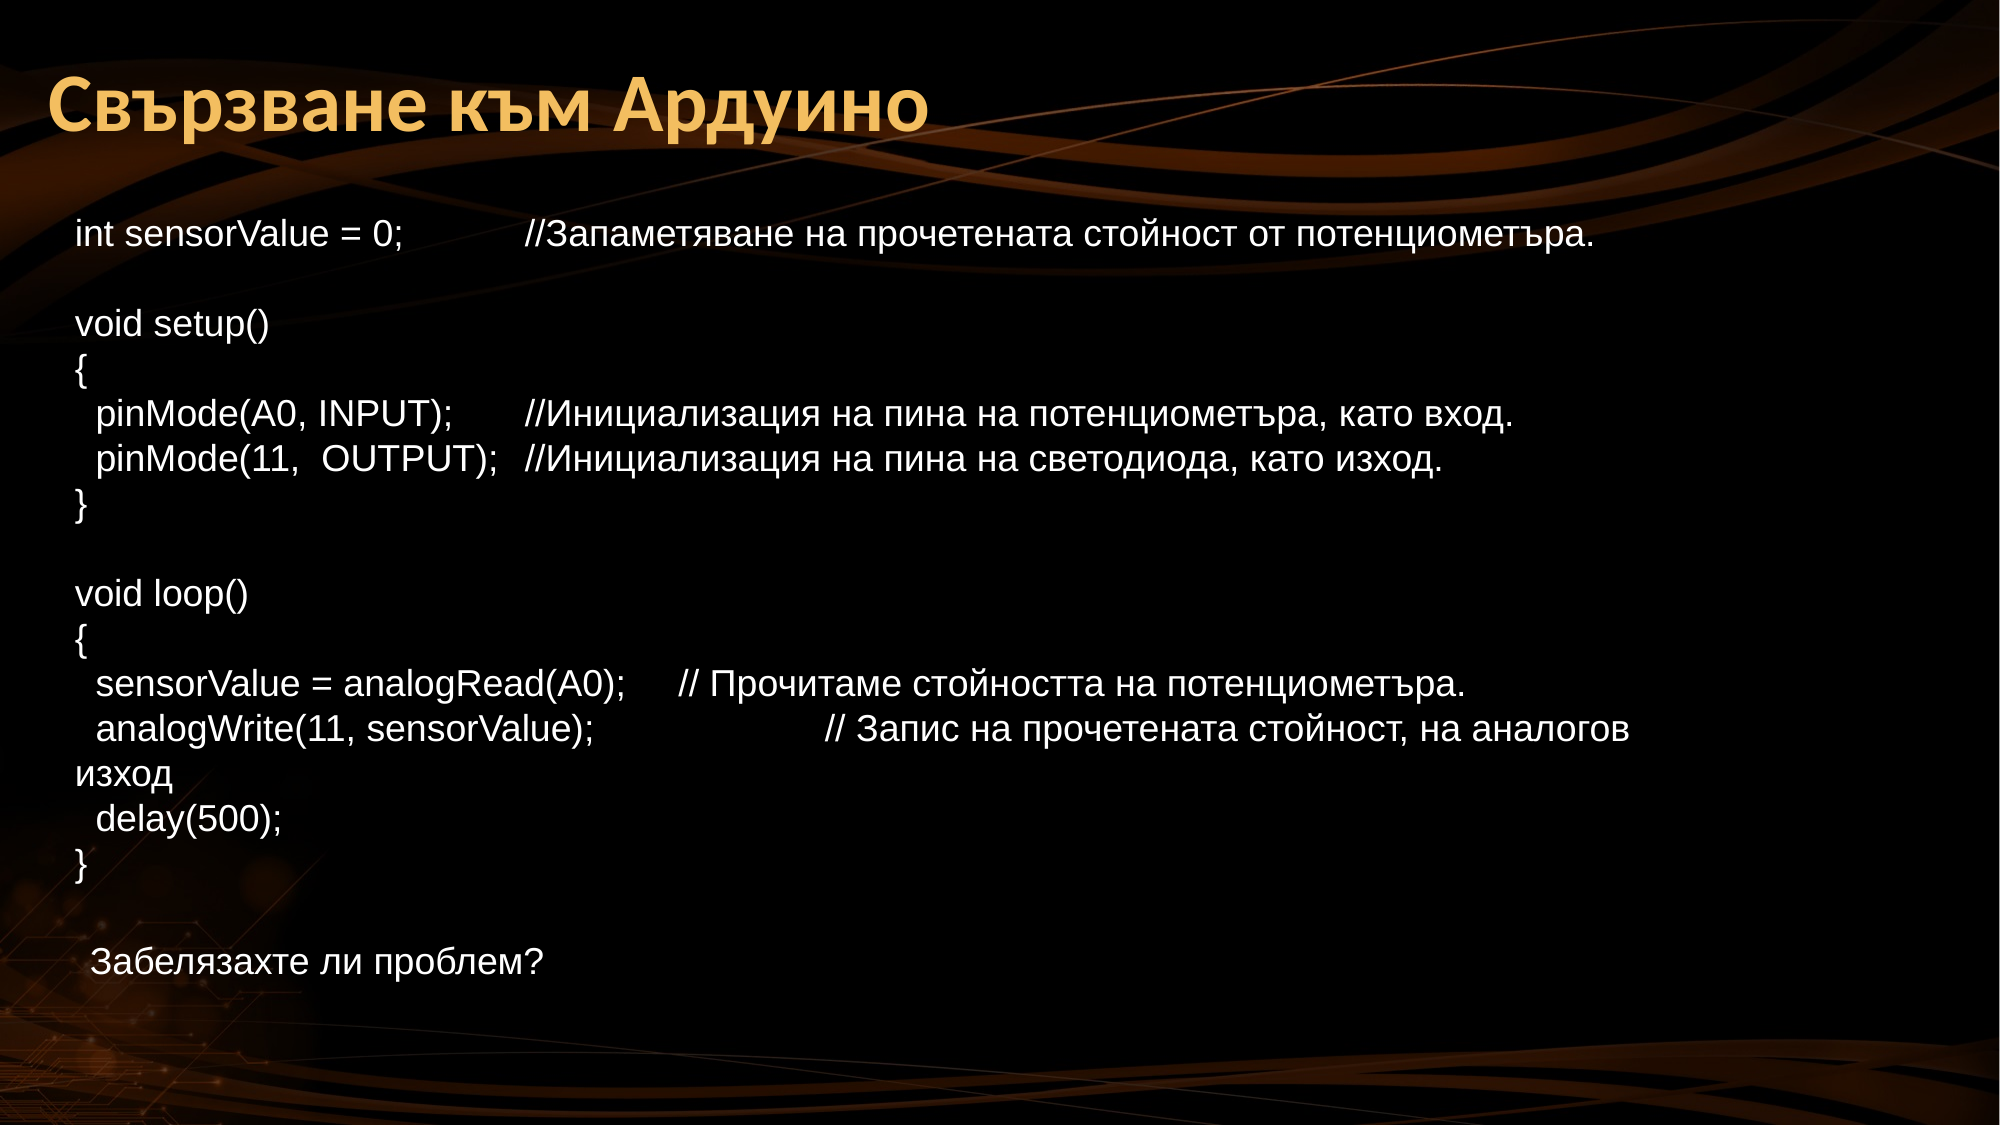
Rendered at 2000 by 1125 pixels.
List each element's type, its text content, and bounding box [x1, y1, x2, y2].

text_box int sensorValue = 0; //Запаметяване на прочетената стойност от потенциометъра. void setup() { pinMode(A0, INPUT); //Инициализация на пина на потенциометъра, като вход. pinMode(11, OUTPUT); //Инициализация на пина на светодиода, като изход. } void loop() { sensorValue = analogRead(A0); // Прочитаме стойността на потенциометъра. analogWrite(11, sensorValue); // Запис на прочетената стойност, на аналогов изход delay(500); } [59, 201, 1665, 892]
picture [0, 0, 2000, 1125]
text_box [16, 201, 1816, 1063]
text_box Забелязахте ли проблем? [74, 929, 1455, 990]
text_box Свързване към Ардуино [30, 6, 1602, 189]
